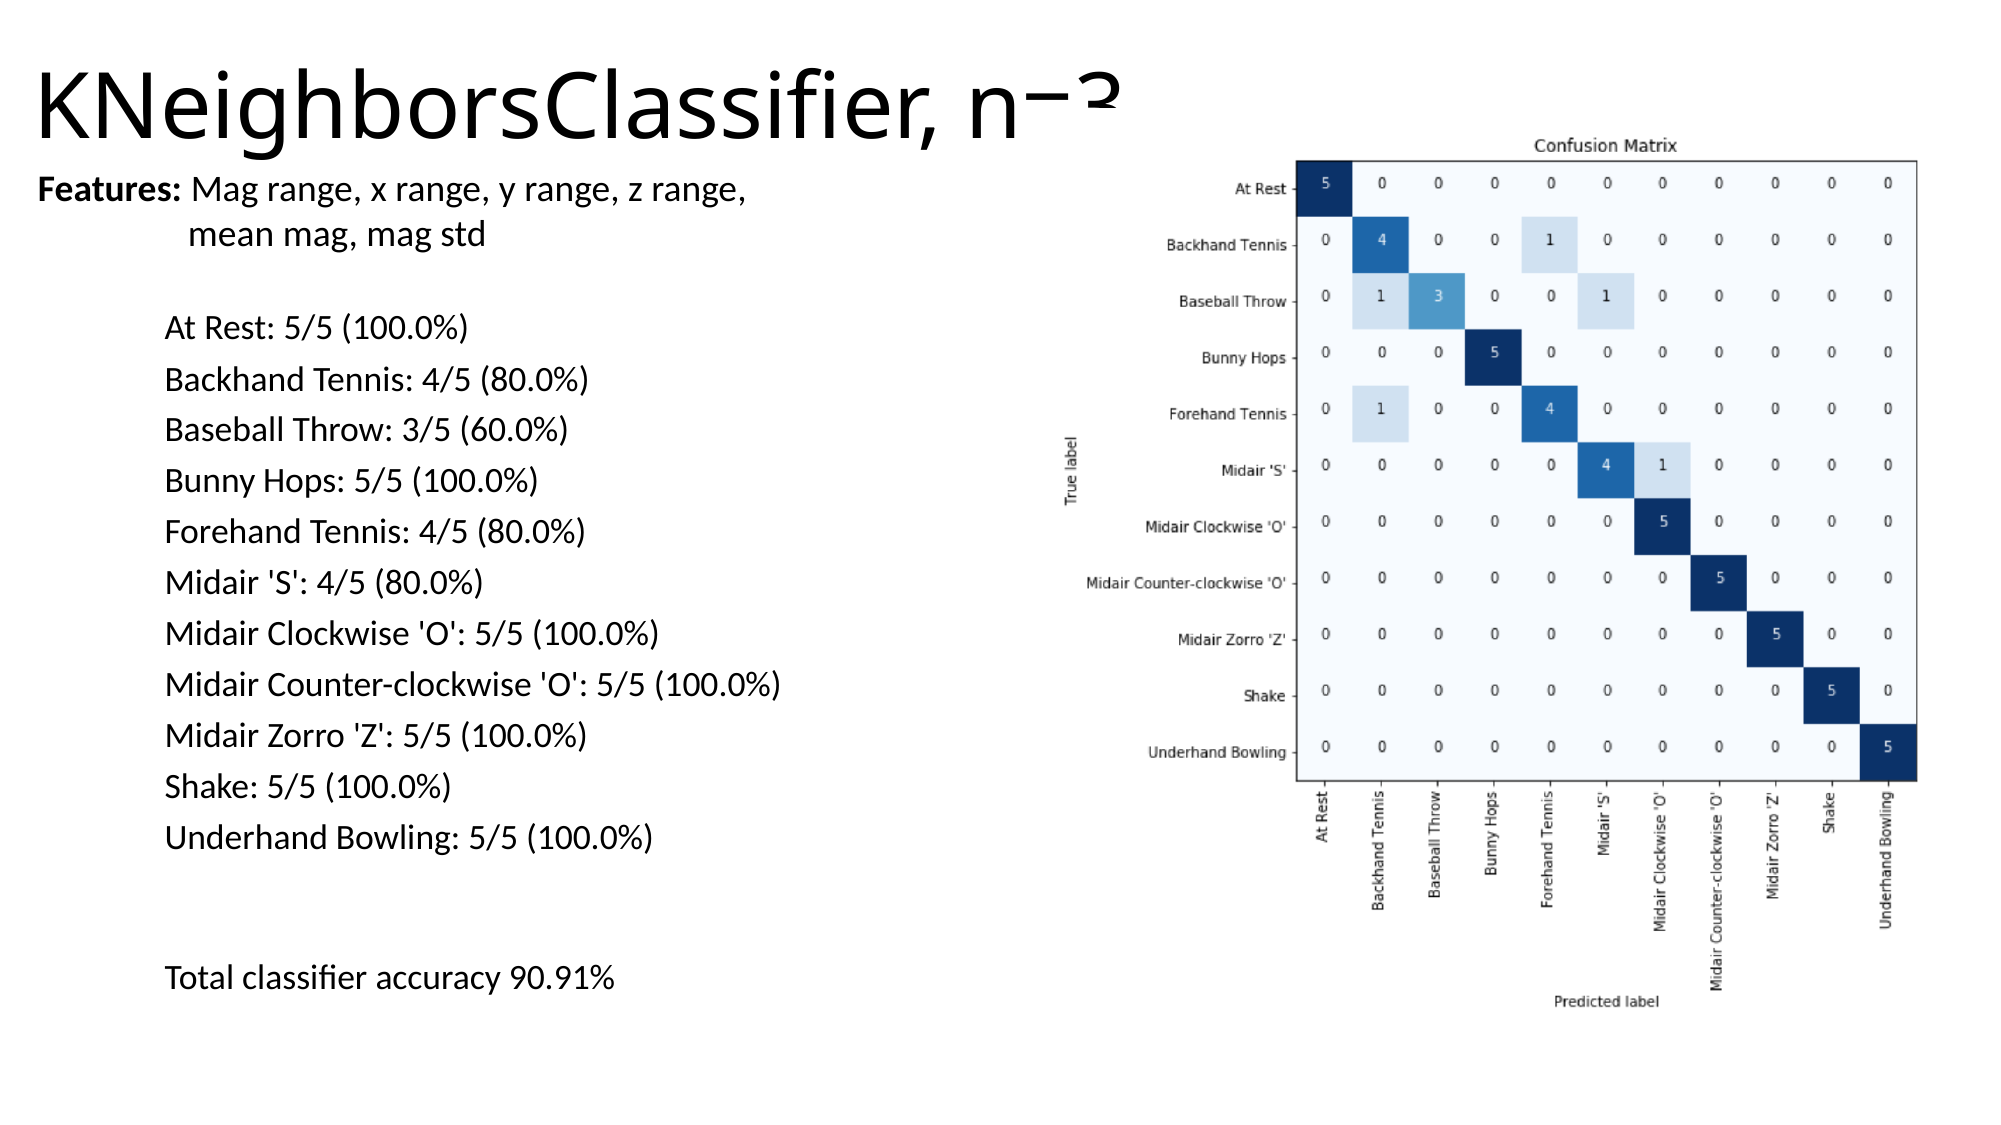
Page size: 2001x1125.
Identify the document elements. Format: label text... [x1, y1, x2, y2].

list At Rest: 5/5 (100.0%) Backhand Tennis: 4/5 (80.0%) Baseball Throw: 3/5 (60.0%) Bunny Hops: 5/5 (100.0%) Forehand Tennis: 4/5 (80.0%) Midair 'S': 4/5 (80.0%) Midair Clockwise 'O': 5/5 (100.0%) Midair Counter-clockwise 'O': 5/5 (100.0%) Midair Zorro 'Z': 5/5 (100.0%) Shake: 5/5 (100.0%) Underhand Bowling: 5/5 (100.0%) Total classifier accuracy 90.91% [149, 301, 859, 1016]
text_box Features: Mag range, x range, y range, z range, mean mag, mag std [23, 156, 771, 262]
title KNeighborsClassifier, n=3 [18, 0, 1744, 218]
picture [1020, 108, 1935, 1024]
